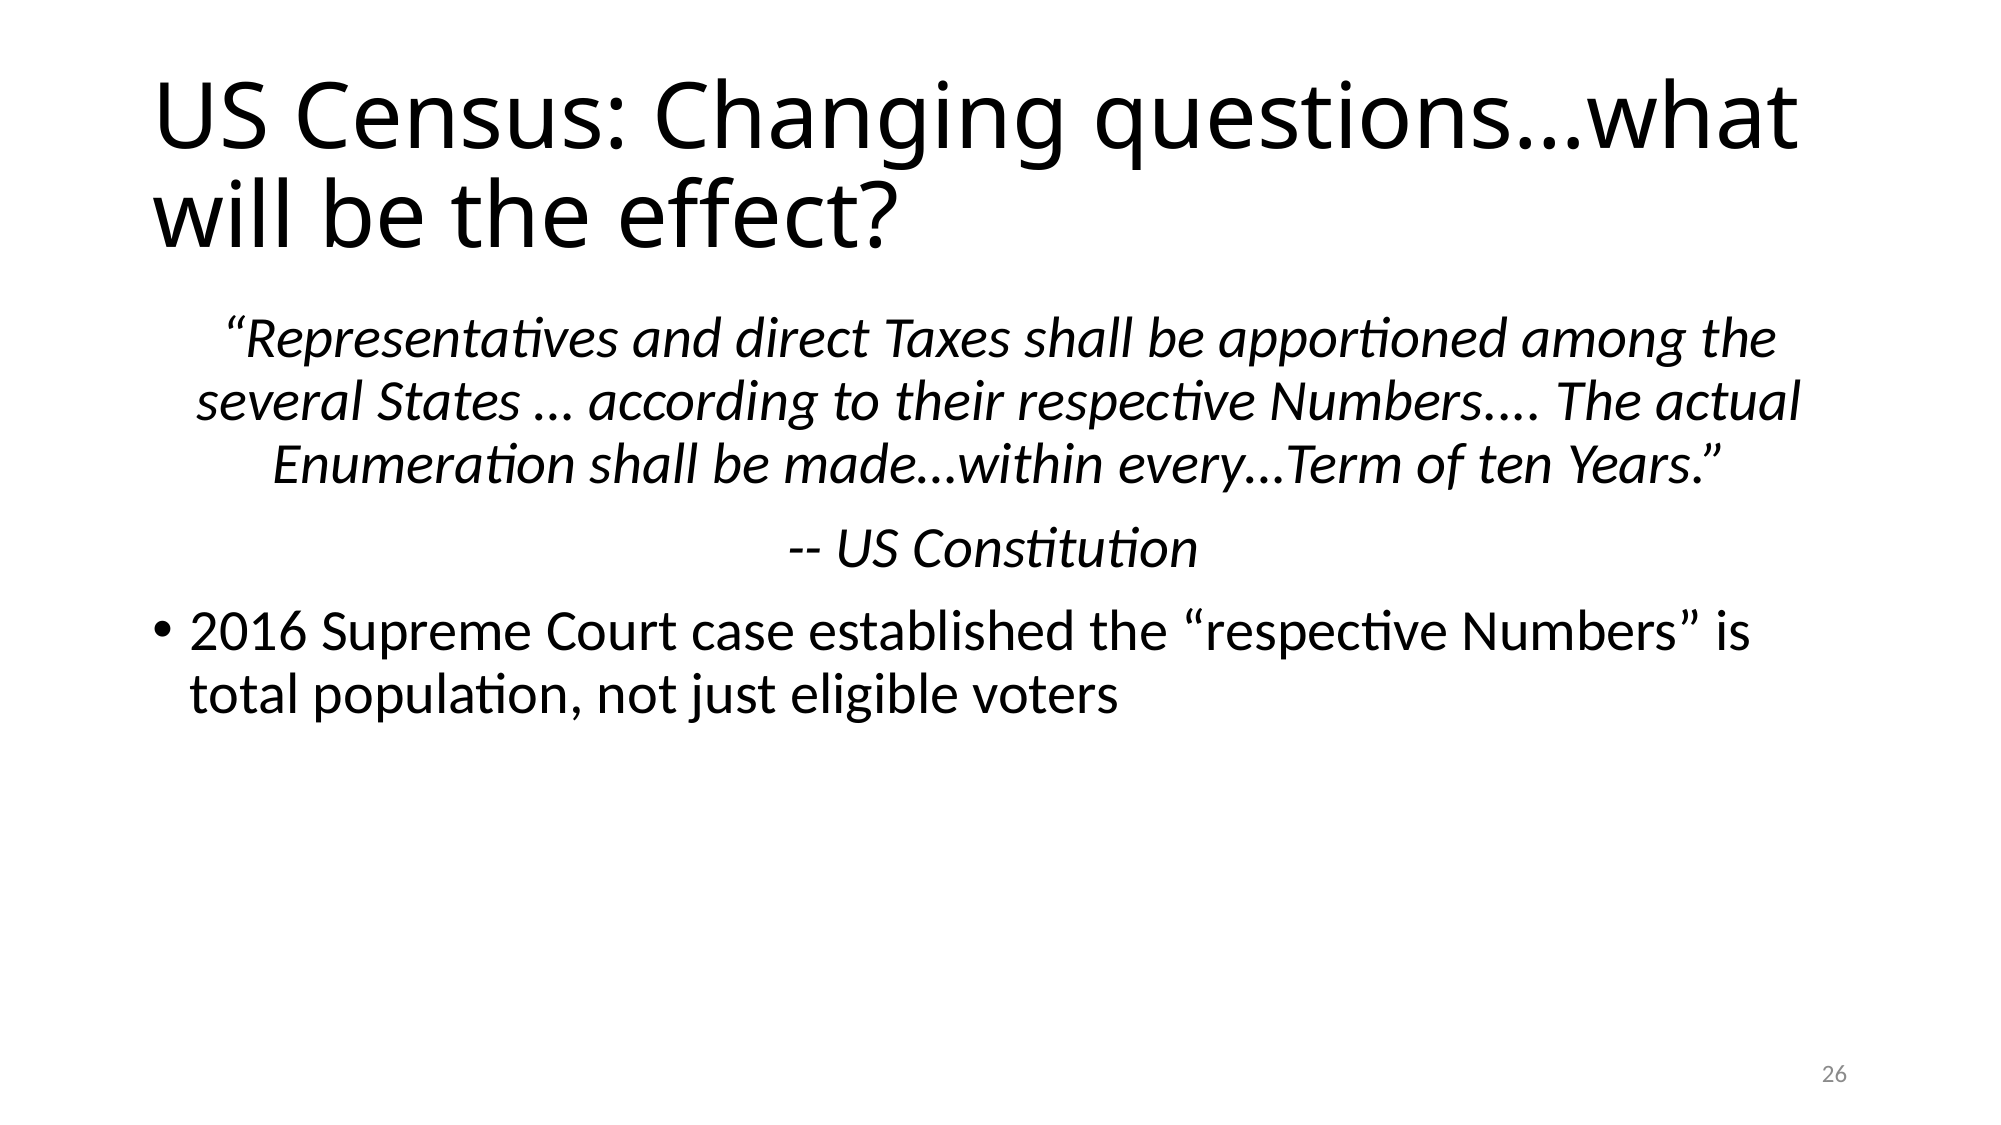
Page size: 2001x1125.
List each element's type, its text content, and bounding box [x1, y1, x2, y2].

slide_number 26 [1412, 1042, 1863, 1103]
title US Census: Changing questions…what will be the effect? [137, 59, 1863, 278]
list “Representatives and direct Taxes shall be apportioned among the several States … according to their respective Numbers.... The actual Enumeration shall be made…within every…Term of ten Years.” -- US Constitution 2016 Supreme Court case established the “respective Numbers” is total population, not just eligible voters [137, 299, 1863, 1014]
